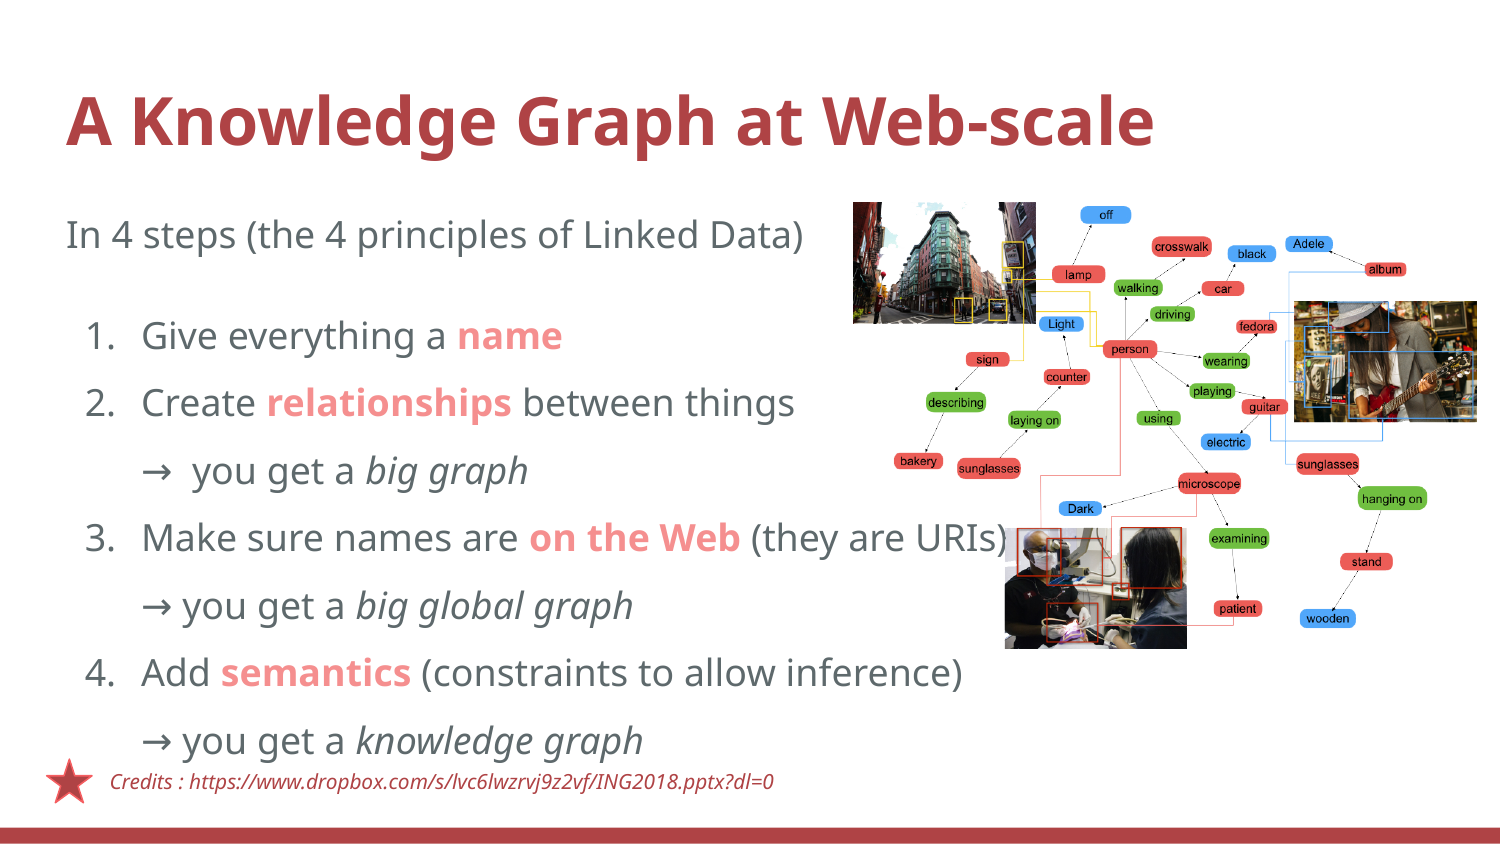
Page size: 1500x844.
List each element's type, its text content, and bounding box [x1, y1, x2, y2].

picture [852, 181, 1477, 649]
title A Knowledge Graph at Web-scale [51, 64, 1449, 167]
list In 4 steps (the 4 principles of Linked Data) Give everything a name Create relationships between things → you get a big graph Make sure names are on the Web (they are URIs) → you get a big global graph Add semantics (constraints to allow inference) → you get a knowledge graph [51, 189, 1449, 750]
text_box [46, 759, 93, 803]
text_box Credits : https://www.dropbox.com/s/lvc6lwzrvj9z2vf/ING2018.pptx?dl=0 [92, 755, 1422, 807]
